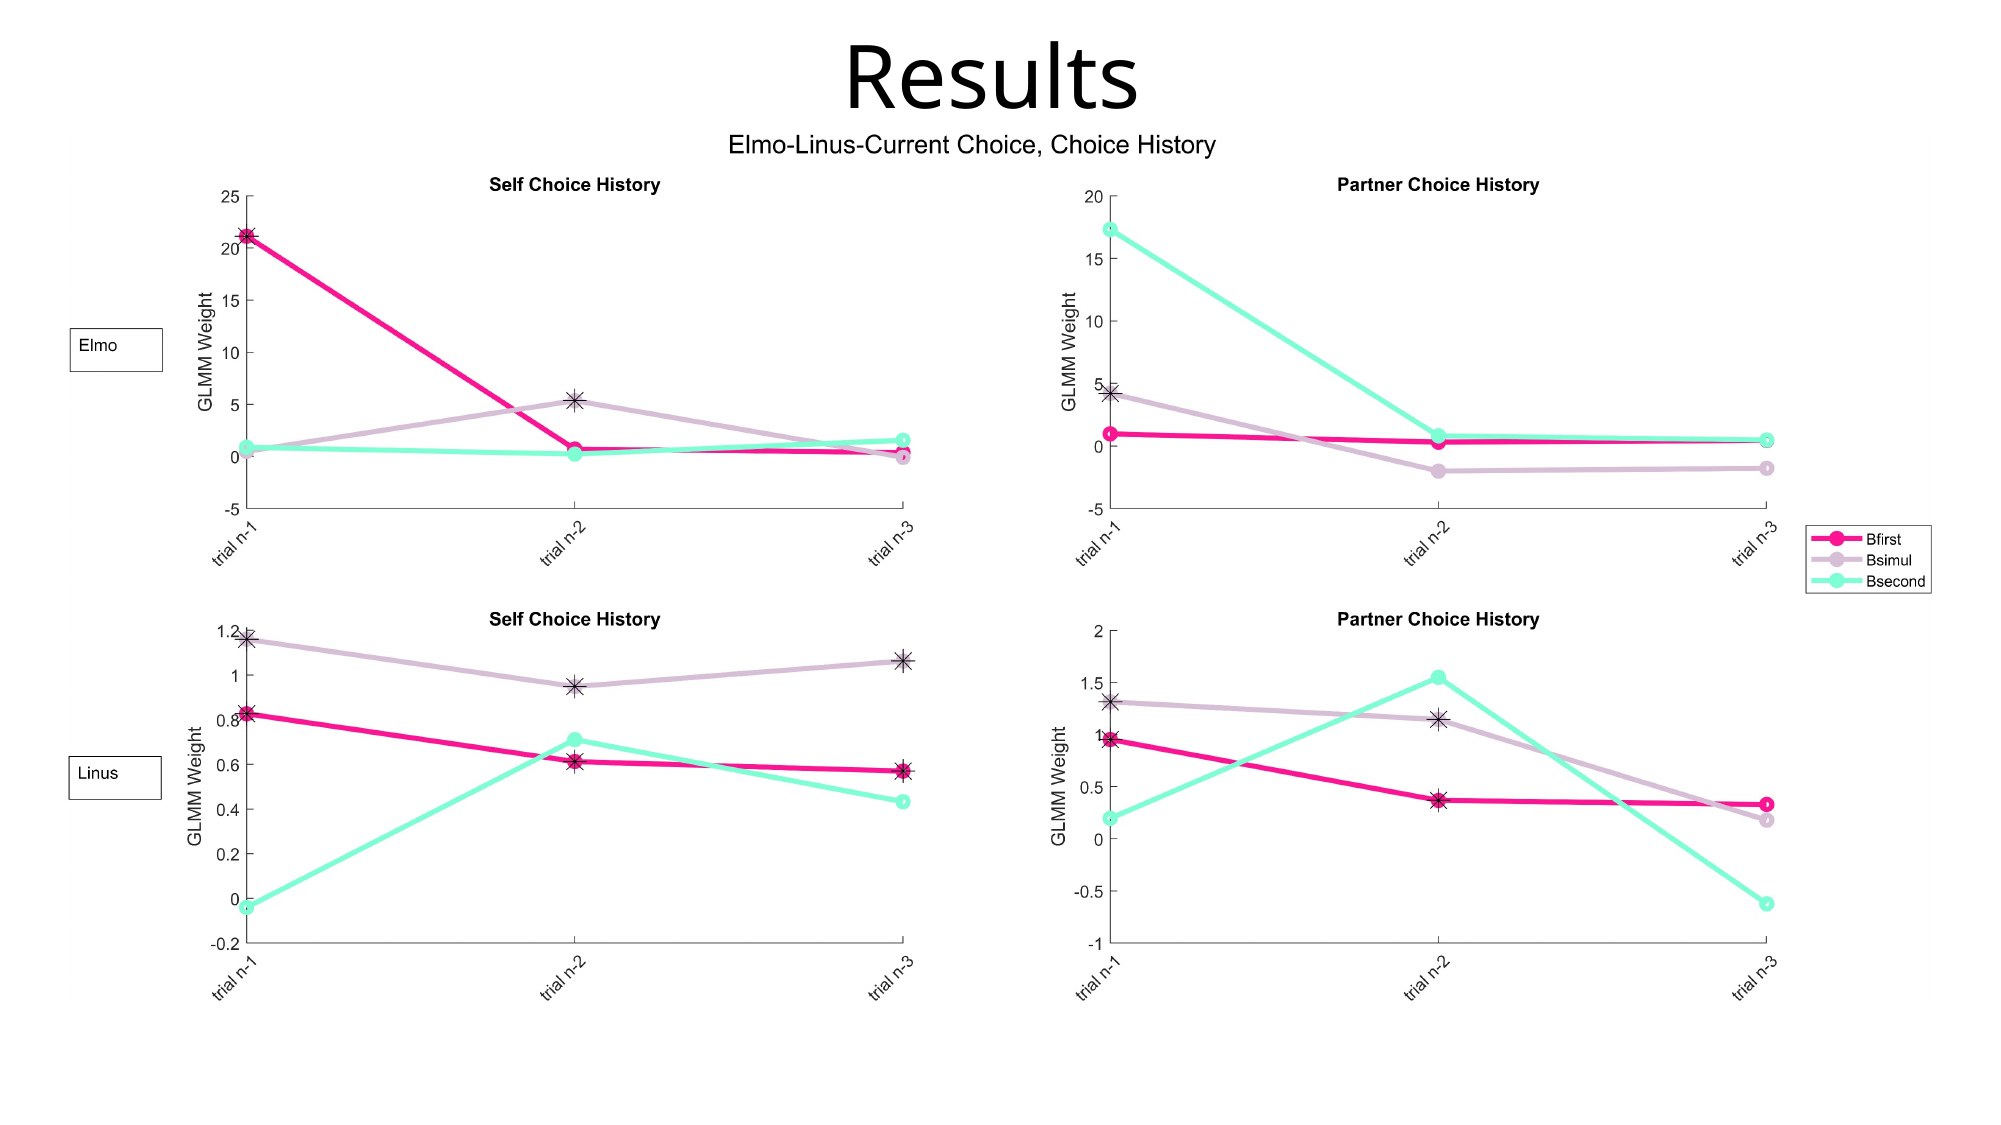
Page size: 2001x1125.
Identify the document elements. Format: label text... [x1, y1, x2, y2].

title Results [138, 24, 1845, 134]
picture [67, 134, 1933, 1001]
